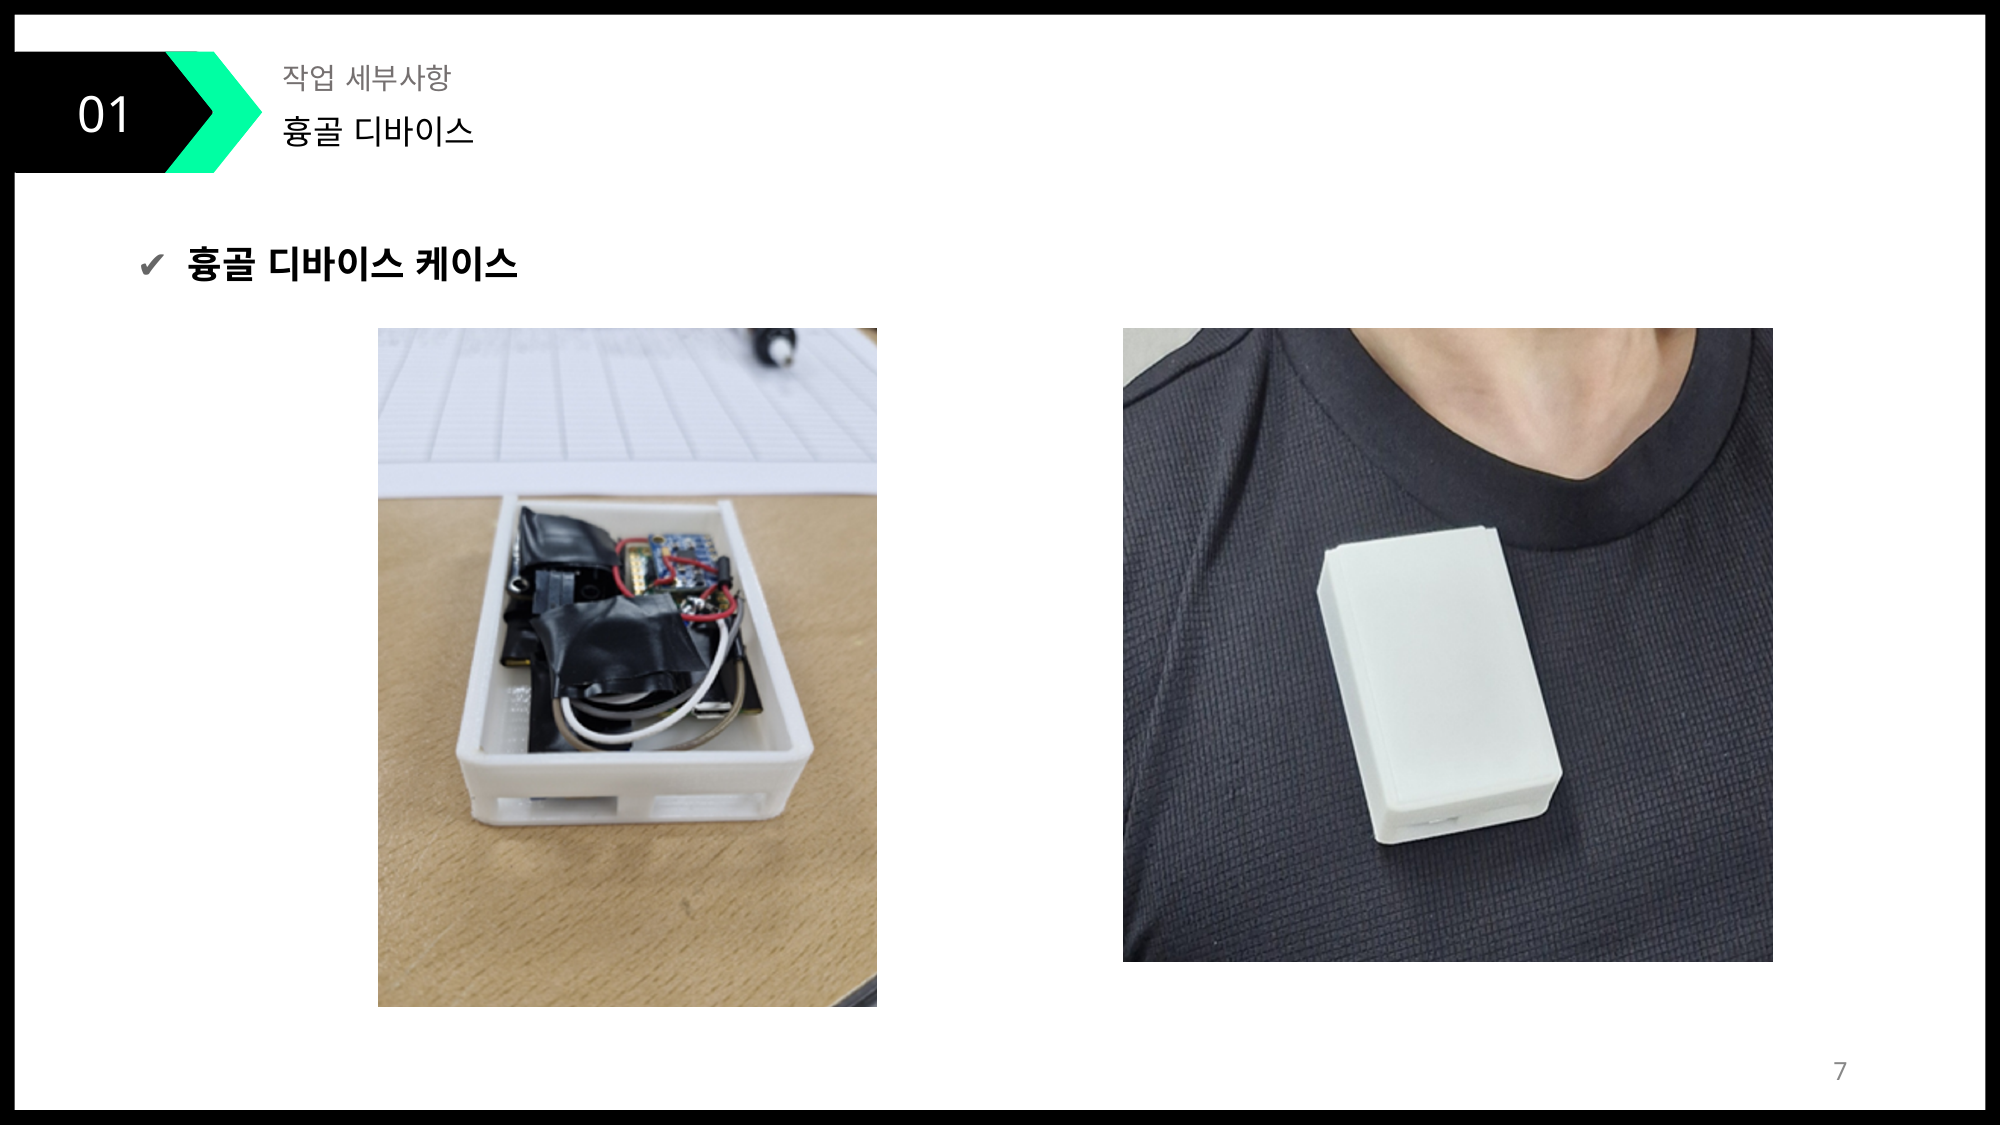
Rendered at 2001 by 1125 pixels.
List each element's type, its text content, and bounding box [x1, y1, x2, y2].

text_box [0, 0, 2000, 1125]
text_box ✔ 흉골 디바이스 케이스 [121, 233, 558, 294]
picture [1122, 328, 1774, 962]
slide_number ‹#› [1412, 1042, 1863, 1103]
text_box 작업 세부사항 [267, 53, 558, 103]
text_box 흉골 디바이스 [267, 103, 778, 159]
picture [378, 328, 877, 1007]
text_box [165, 51, 263, 173]
text_box 01 [0, 51, 212, 173]
